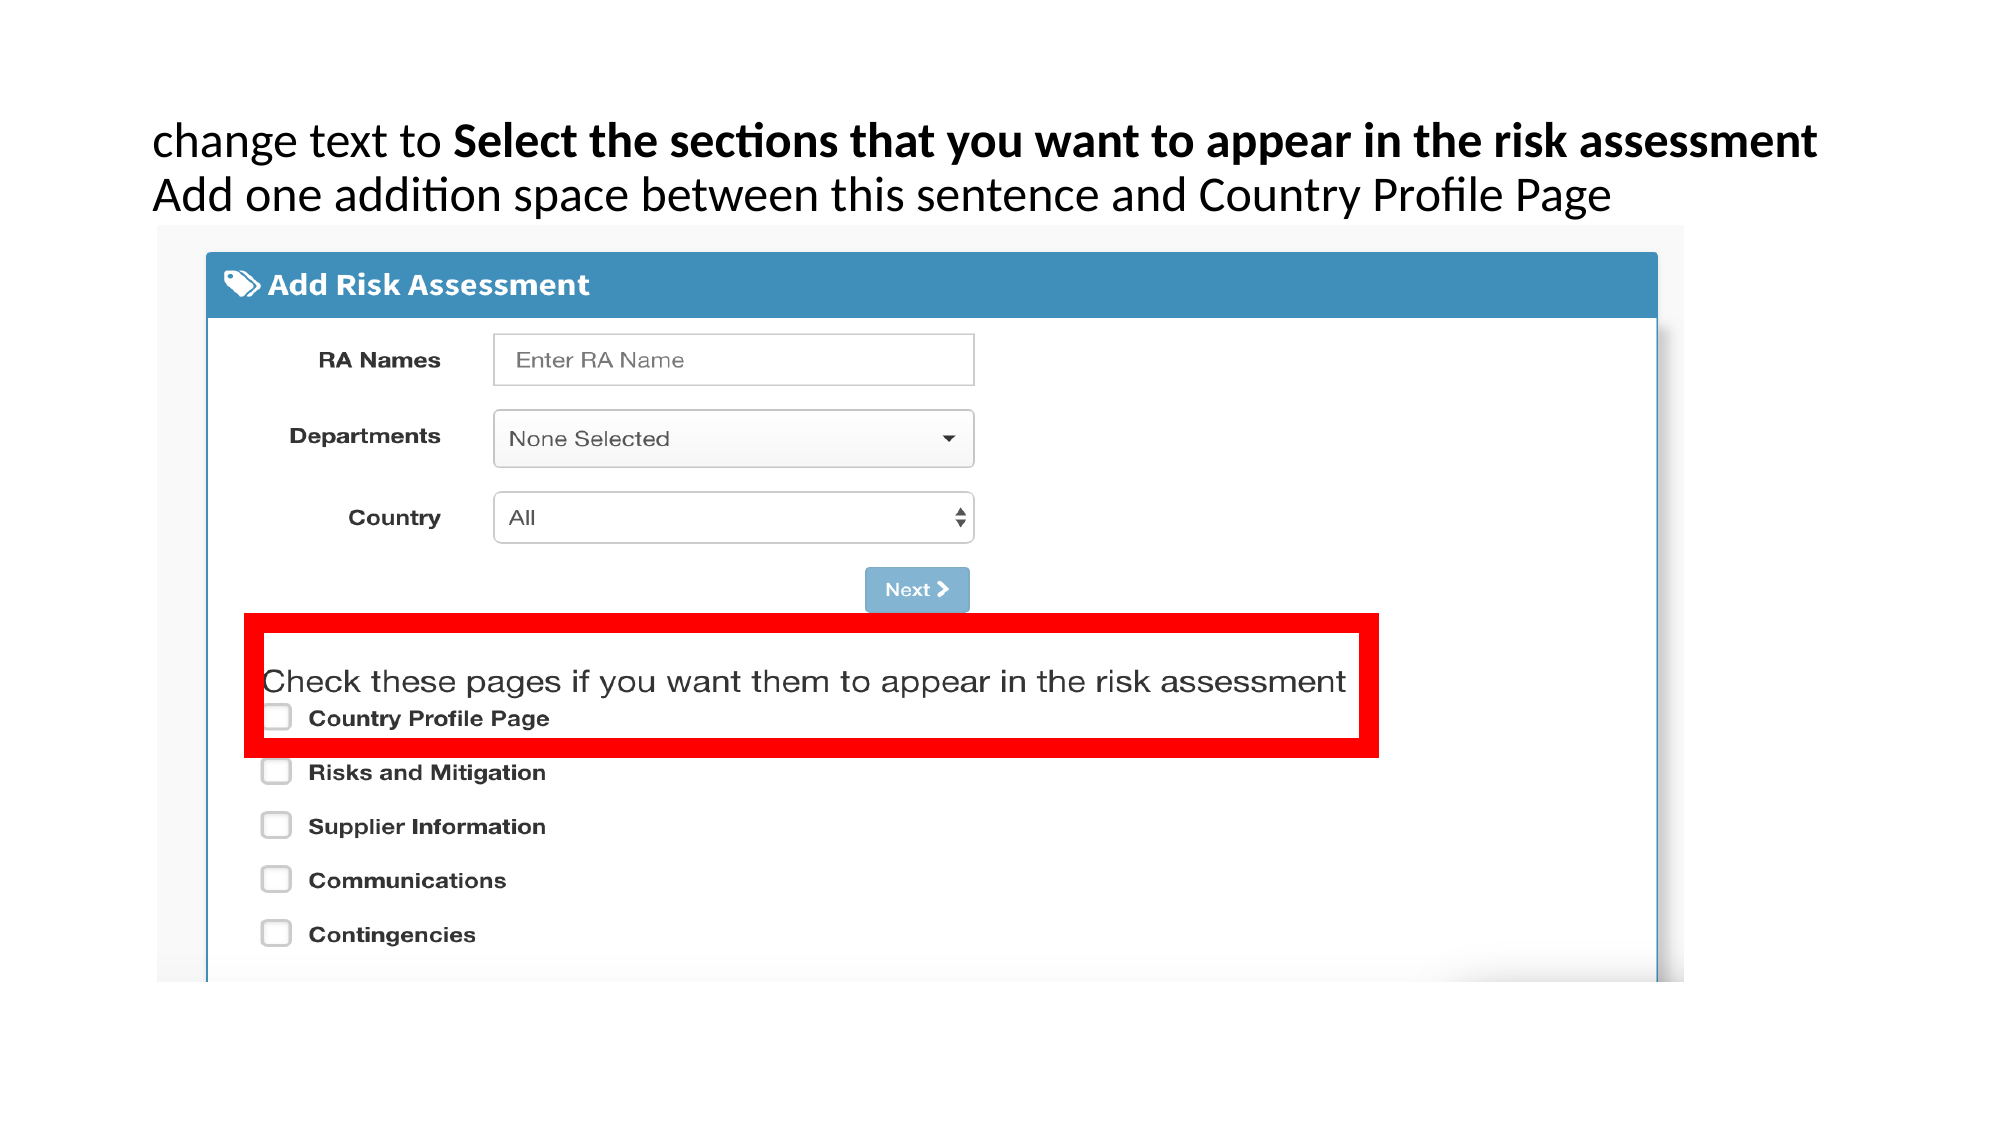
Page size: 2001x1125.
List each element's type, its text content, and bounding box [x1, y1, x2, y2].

title change text to Select the sections that you want to appear in the risk assessment Add one addition space between this sentence and Country Profile Page [137, 59, 1863, 278]
picture [157, 225, 1684, 983]
